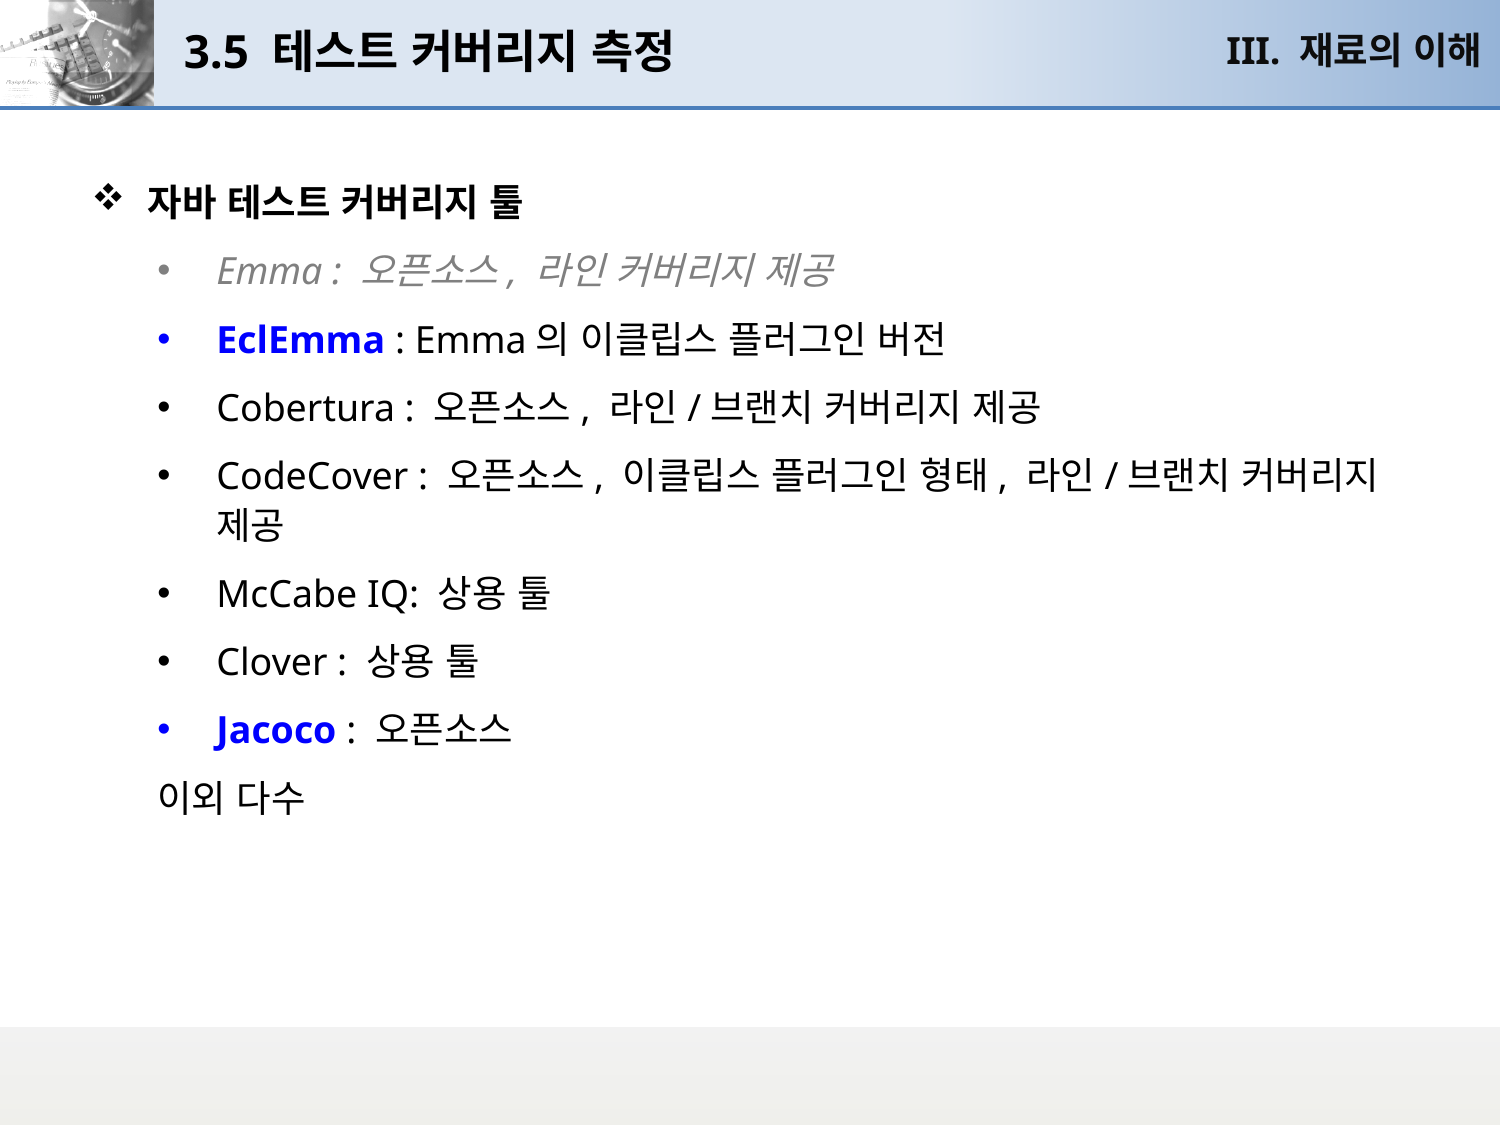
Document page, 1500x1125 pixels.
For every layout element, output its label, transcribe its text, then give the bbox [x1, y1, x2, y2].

picture [0, 0, 154, 106]
title 3.5 테스트 커버리지 측정 [169, 7, 1055, 94]
list 자바 테스트 커버리지 툴 Emma : 오픈소스, 라인 커버리지 제공 EclEmma : Emma의 이클립스 플러그인 버전 Cobertura : 오픈소스, 라인/브랜치 커버리지 제공 CodeCover : 오픈소스, 이클립스 플러그인 형태, 라인/브랜치 커버리지 제공 McCabe IQ: 상용 툴 Clover : 상용 툴 Jacoco : 오픈소스 이외 다수 [76, 149, 1459, 1012]
text_box III. 재료의 이해 [1021, 19, 1483, 78]
